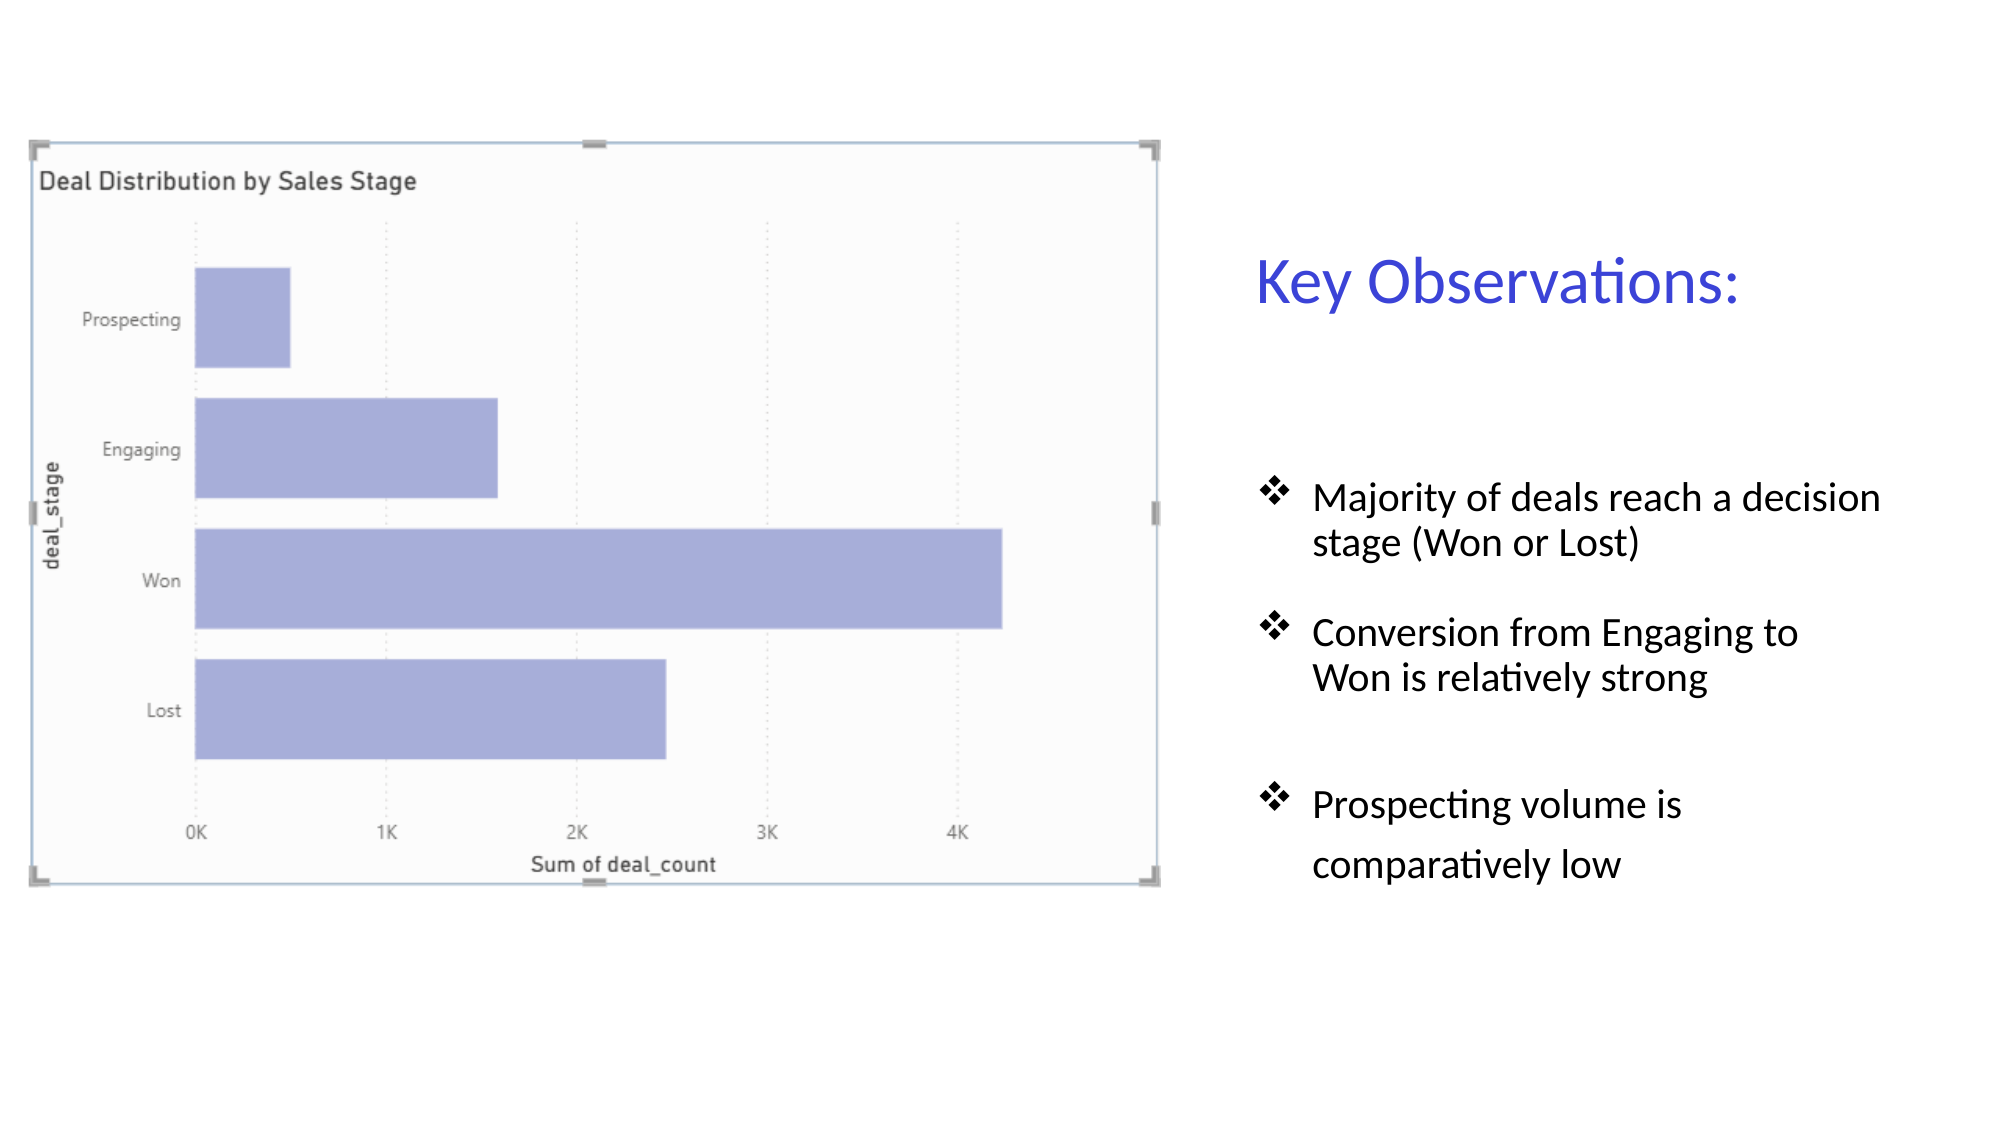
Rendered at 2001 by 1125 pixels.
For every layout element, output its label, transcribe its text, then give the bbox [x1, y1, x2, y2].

picture [26, 137, 1161, 894]
title Key Observations: Majority of deals reach a decision stage (Won or Lost) Conversion from Engaging to Won is relatively strong Prospecting volume is comparatively low [1241, 136, 1901, 895]
